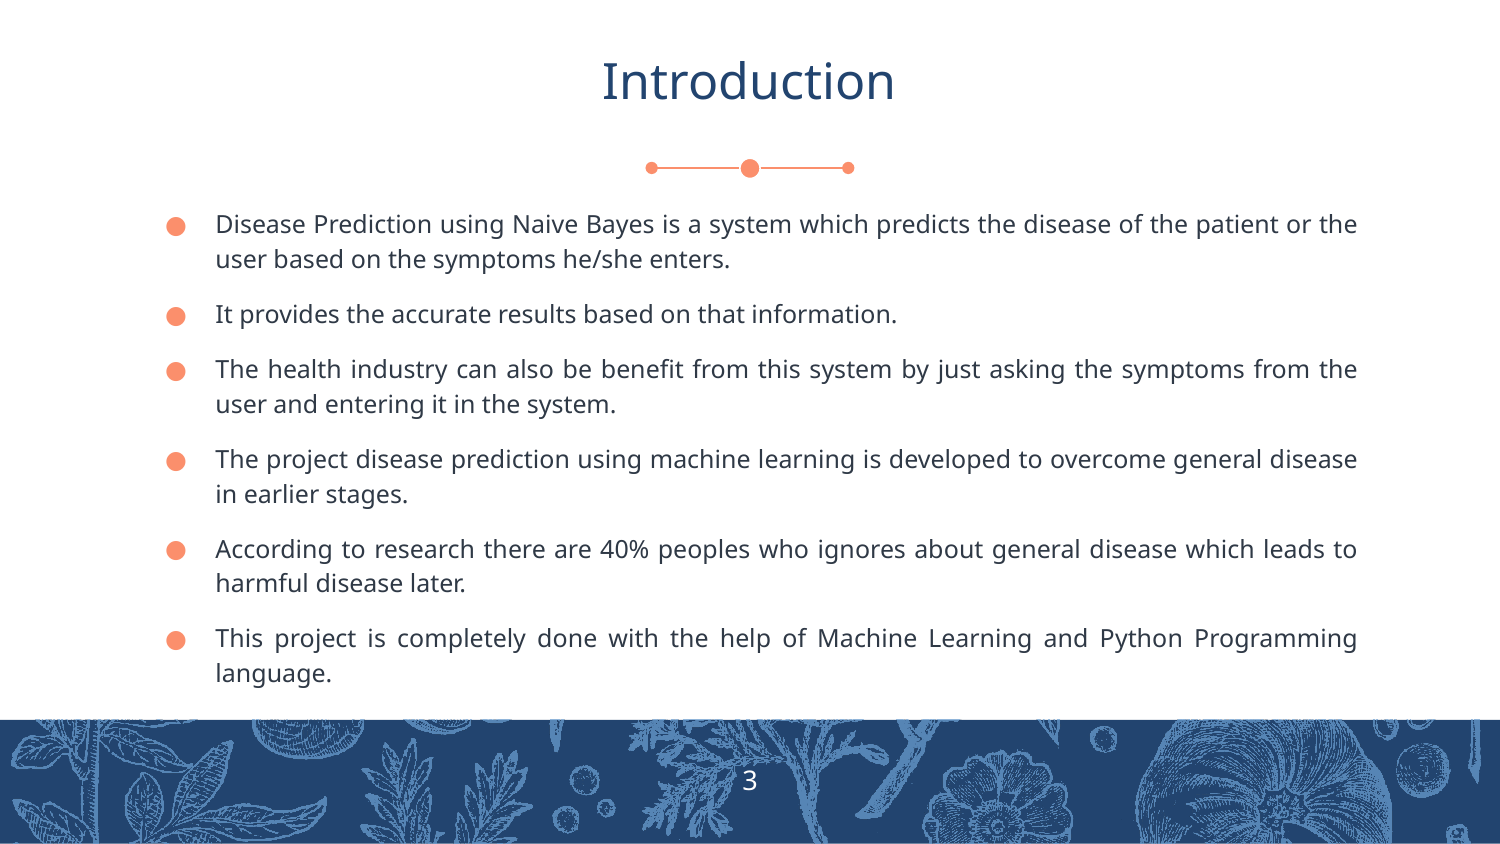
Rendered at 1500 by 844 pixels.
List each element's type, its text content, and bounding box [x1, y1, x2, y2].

list Disease Prediction using Naive Bayes is a system which predicts the disease of the patient or the user based on the symptoms he/she enters. It provides the accurate results based on that information. The health industry can also be benefit from this system by just asking the symptoms from the user and entering it in the system. The project disease prediction using machine learning is developed to overcome general disease in earlier stages. According to research there are 40% peoples who ignores about general disease which leads to harmful disease later. This project is completely done with the help of Machine Learning and Python Programming language. [140, 204, 1360, 703]
picture [0, 719, 1500, 844]
title Introduction [140, 0, 1360, 167]
slide_number ‹#› [643, 739, 857, 824]
